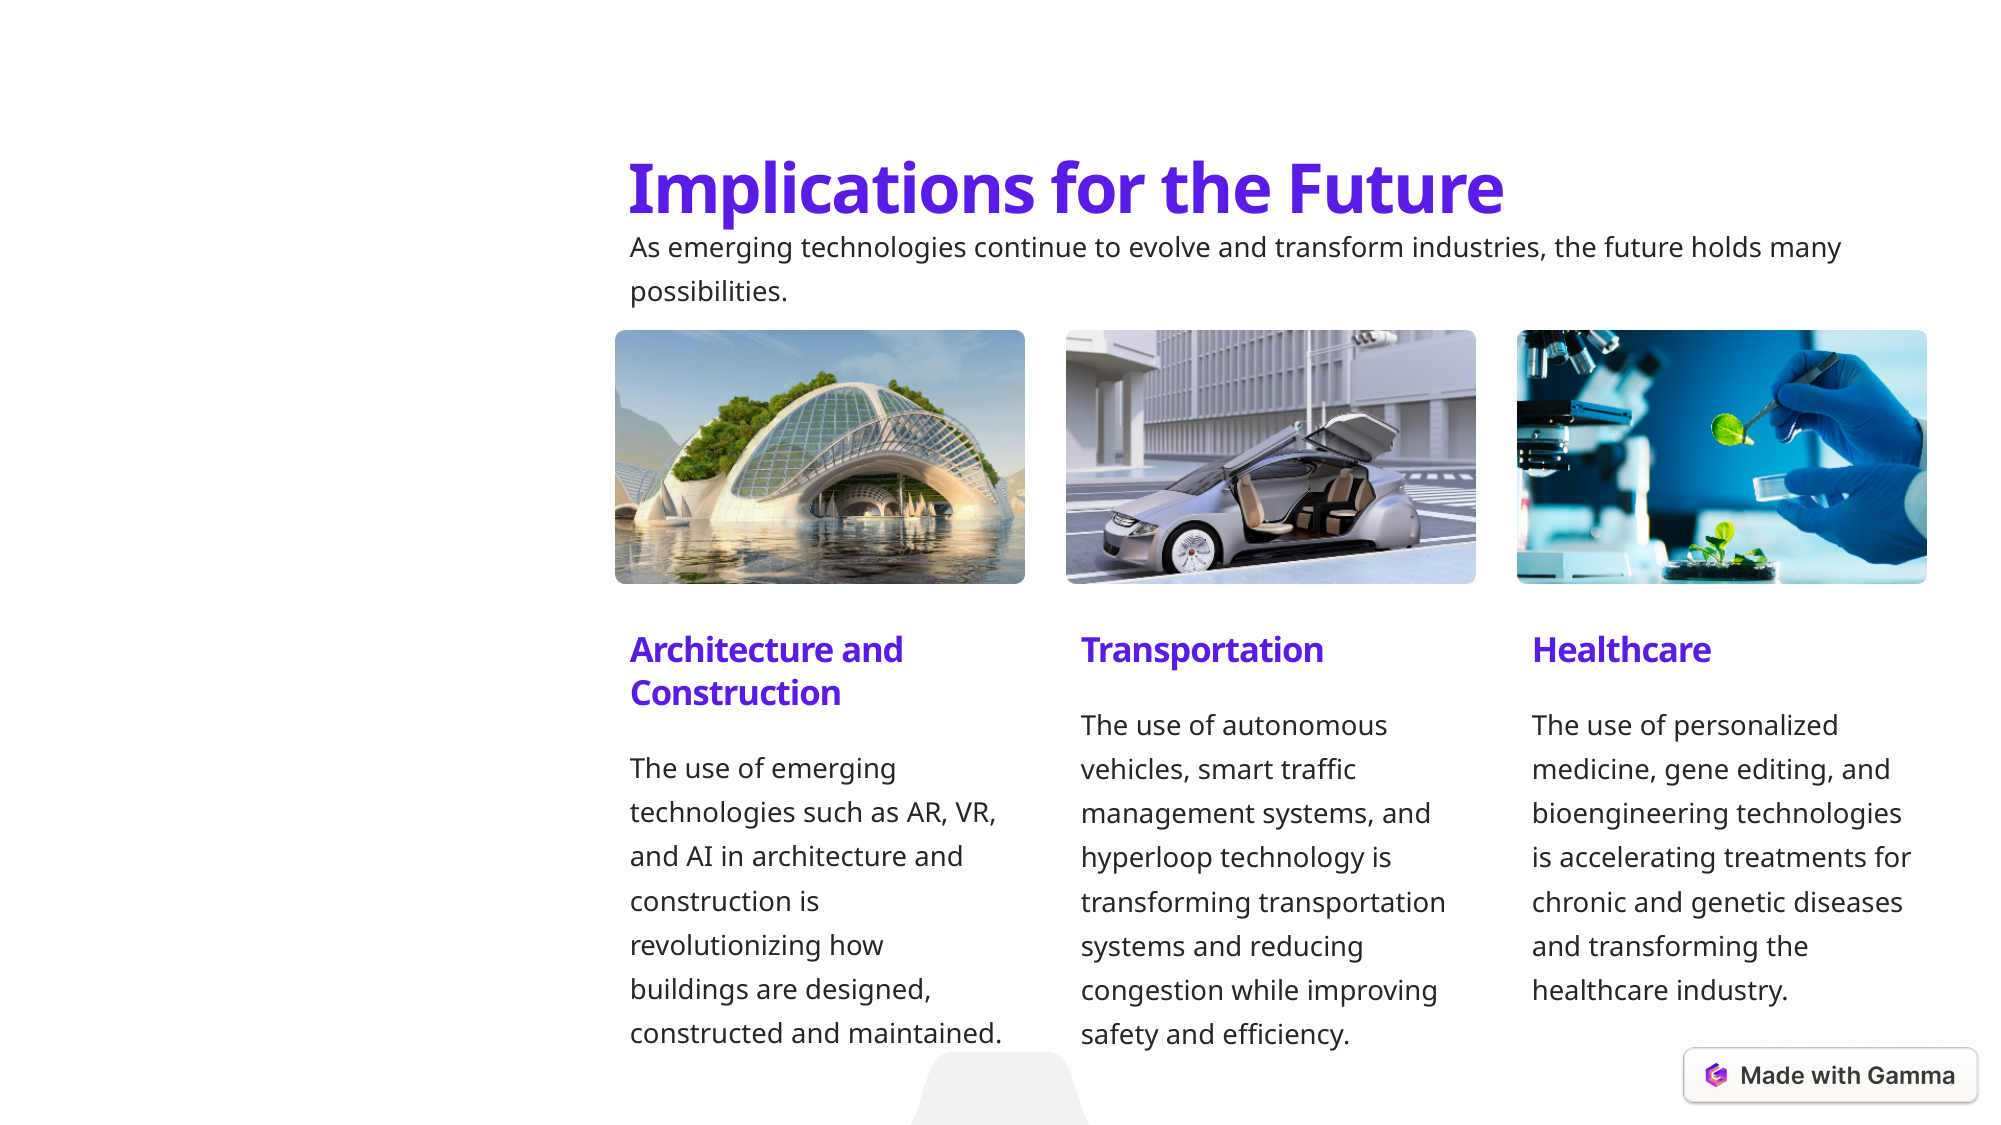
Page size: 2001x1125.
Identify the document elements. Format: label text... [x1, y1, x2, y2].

picture [1797, 330, 1808, 349]
picture [1673, 1037, 1988, 1113]
text_box As emerging technologies continue to evolve and transform industries, the future holds many possibilities. [615, 211, 1927, 300]
text_box Transportation [1066, 618, 1343, 662]
text_box Architecture and Construction [615, 618, 1025, 705]
picture [1066, 330, 1476, 585]
text_box The use of emerging technologies such as AR, VR, and AI in architecture and construction is revolutionizing how buildings are designed, constructed and maintained. [615, 732, 1025, 998]
text_box The use of personalized medicine, gene editing, and bioengineering technologies is accelerating treatments for chronic and genetic diseases and transforming the healthcare industry. [1517, 689, 1927, 999]
text_box Implications for the Future [613, 133, 1472, 221]
picture [615, 330, 1025, 585]
picture [1517, 330, 1927, 585]
text_box Healthcare [1517, 618, 1794, 662]
text_box The use of autonomous vehicles, smart traffic management systems, and hyperloop technology is transforming transportation systems and reducing congestion while improving safety and efficiency. [1066, 689, 1476, 1043]
